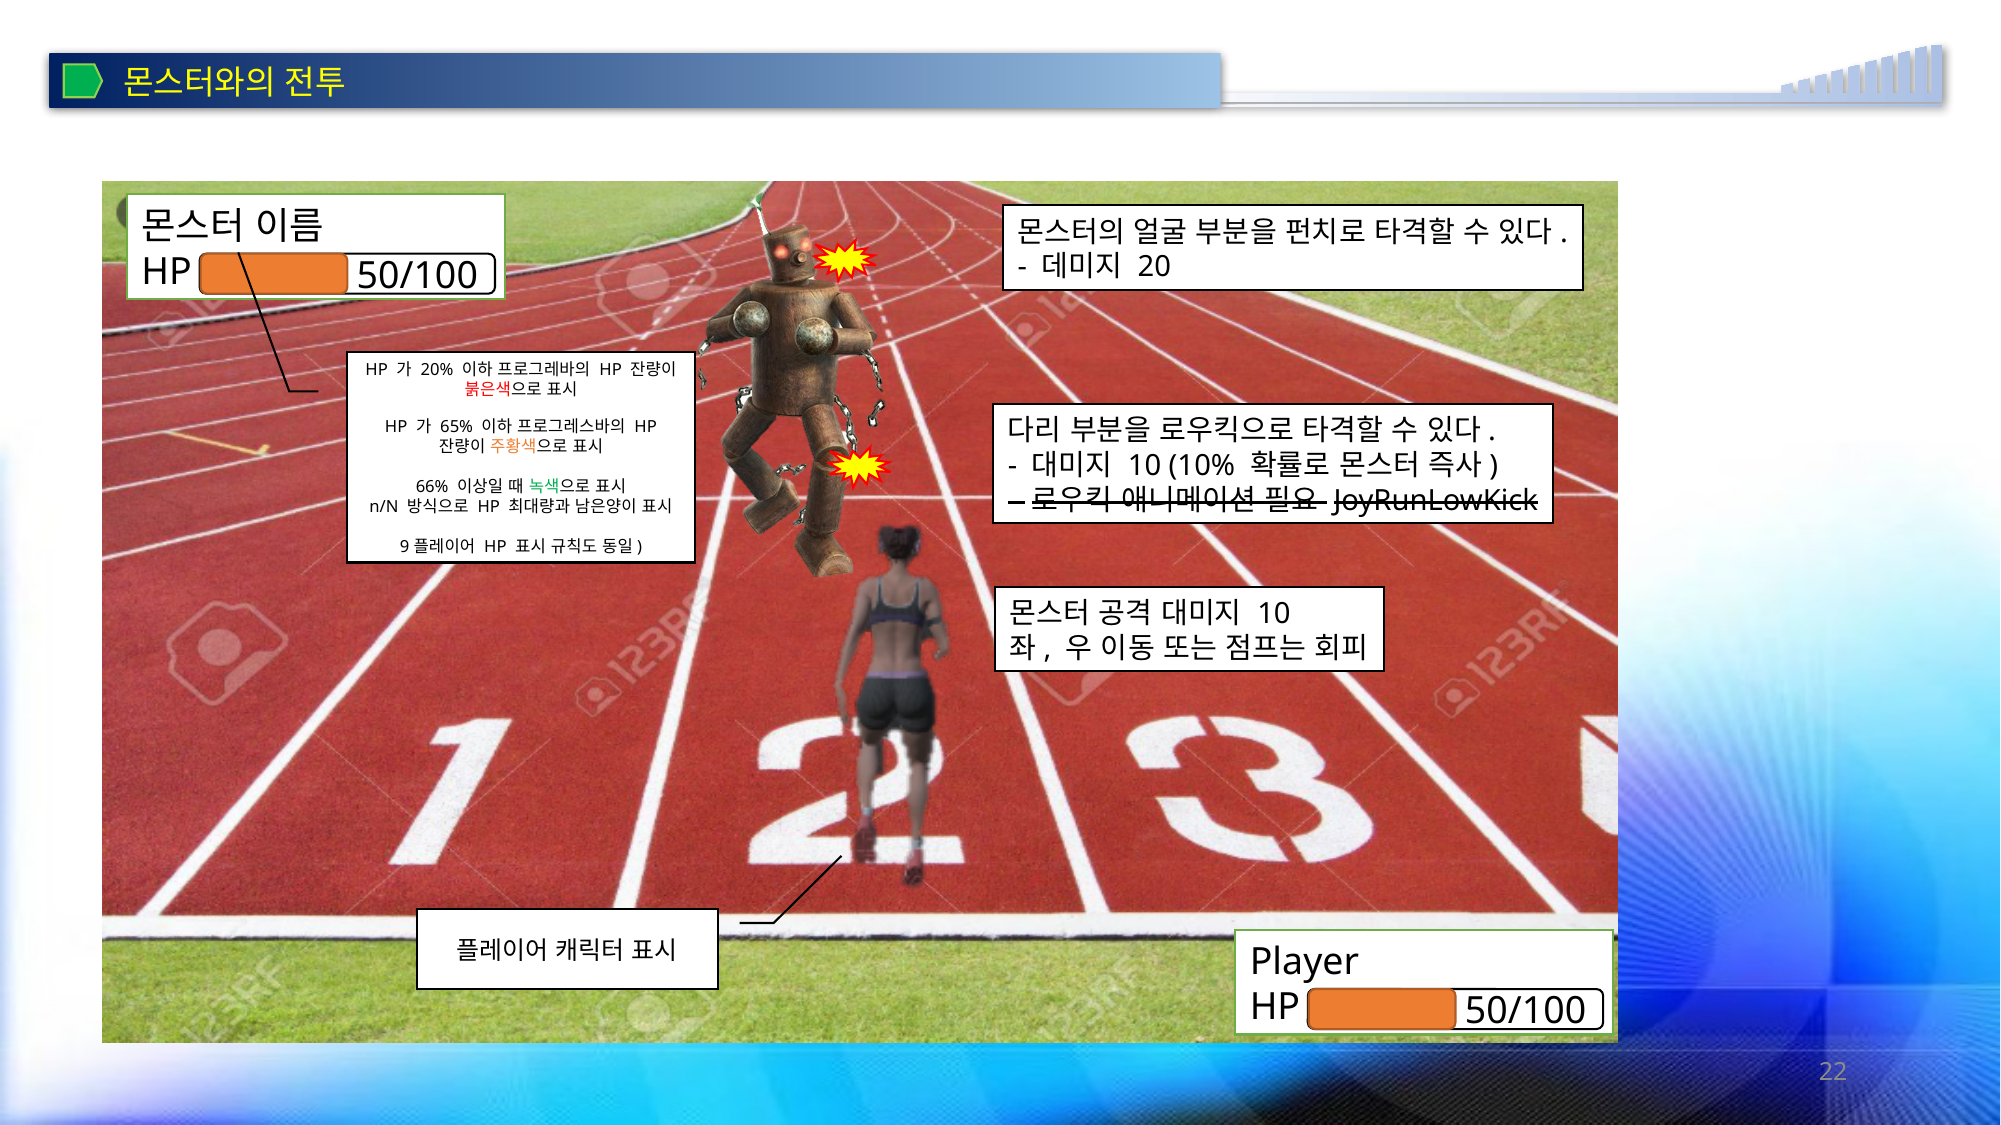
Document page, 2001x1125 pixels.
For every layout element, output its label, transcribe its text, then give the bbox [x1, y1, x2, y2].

slide_number 22 [1412, 1042, 1863, 1103]
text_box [49, 44, 1943, 108]
text_box [99, 136, 1804, 691]
picture [0, 0, 2001, 1125]
